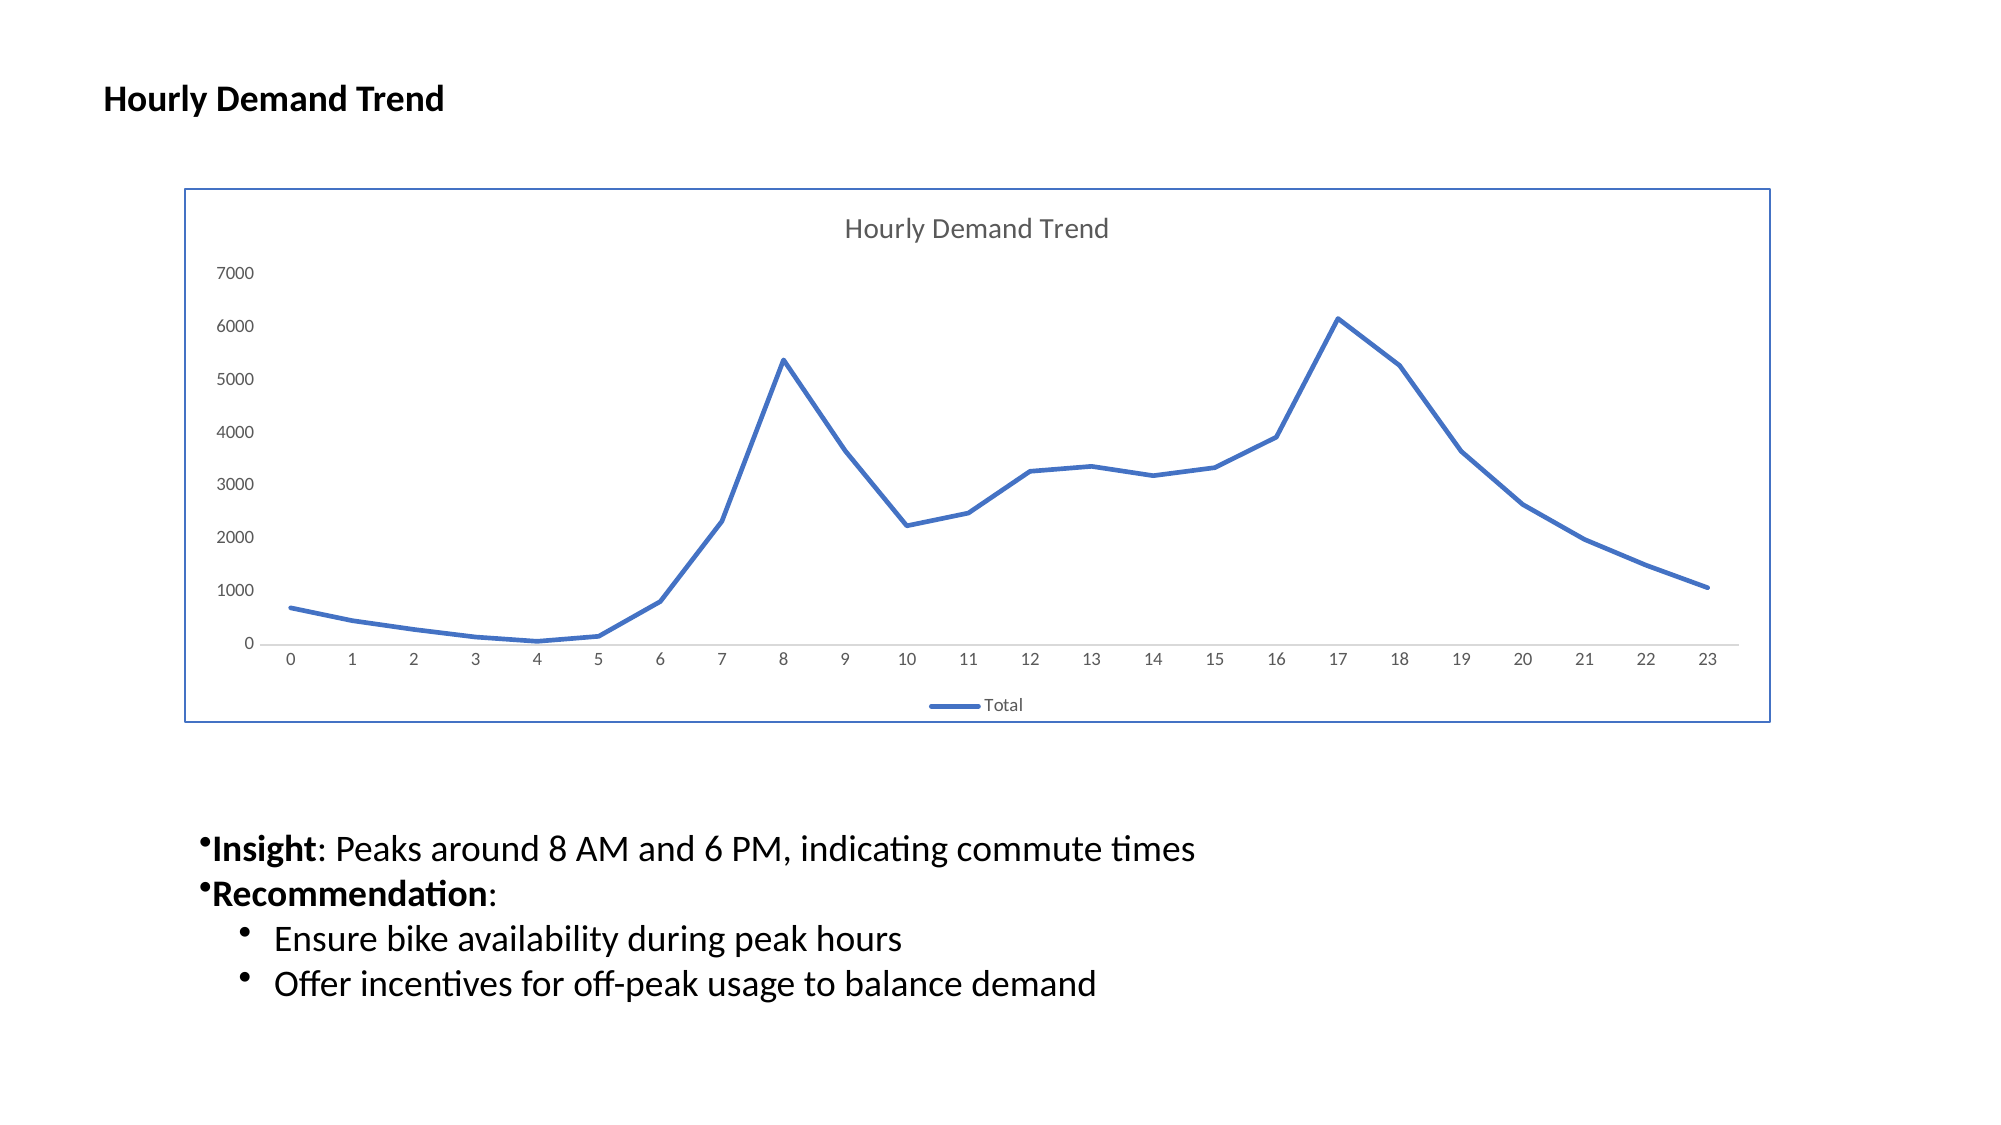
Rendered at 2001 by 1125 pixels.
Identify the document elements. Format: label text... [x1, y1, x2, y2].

text_box Hourly Demand Trend [88, 66, 846, 127]
text_box Insight: Peaks around 8 AM and 6 PM, indicating commute times Recommendation: Ensure bike availability during peak hours Offer incentives for off-peak usage to balance demand [184, 816, 1891, 1057]
chart [183, 188, 1771, 723]
